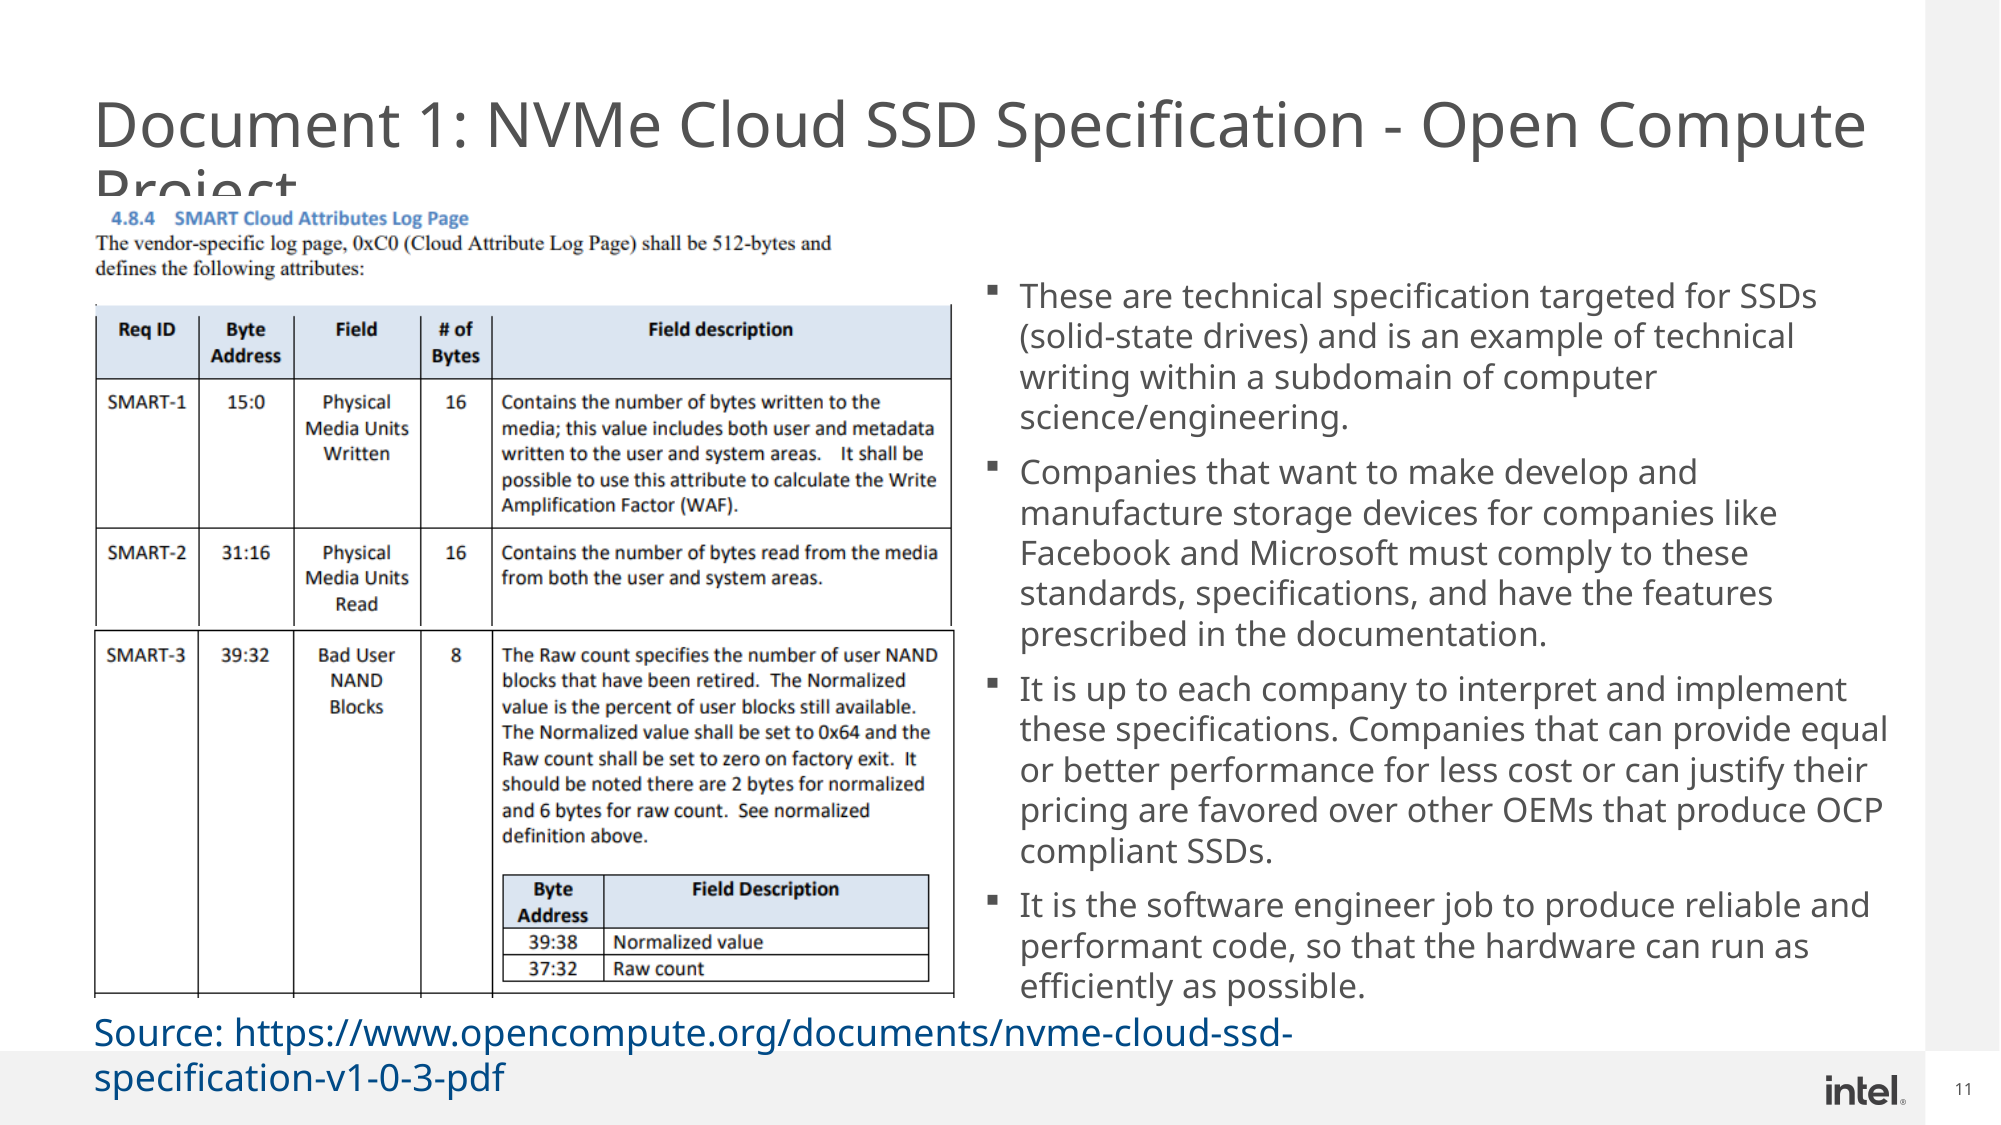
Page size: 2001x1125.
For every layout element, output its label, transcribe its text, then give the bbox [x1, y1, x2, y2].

list These are technical specification targeted for SSDs (solid-state drives) and is an example of technical writing within a subdomain of computer science/engineering. Companies that want to make develop and manufacture storage devices for companies like Facebook and Microsoft must comply to these standards, specifications, and have the features prescribed in the documentation. It is up to each company to interpret and implement these specifications. Companies that can provide equal or better performance for less cost or can justify their pricing are favored over other OEMs that produce OCP compliant SSDs. It is the software engineer job to produce reliable and performant code, so that the hardware can run as efficiently as possible. [984, 273, 1900, 1008]
title Document 1: NVMe Cloud SSD Specification - Open Compute Project [93, 93, 1901, 251]
text_box Source: https://www.opencompute.org/documents/nvme-cloud-ssd-specification-v1-0-3-pdf [93, 1008, 1513, 1099]
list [93, 196, 956, 626]
picture [1826, 1075, 1906, 1105]
picture [93, 626, 956, 998]
